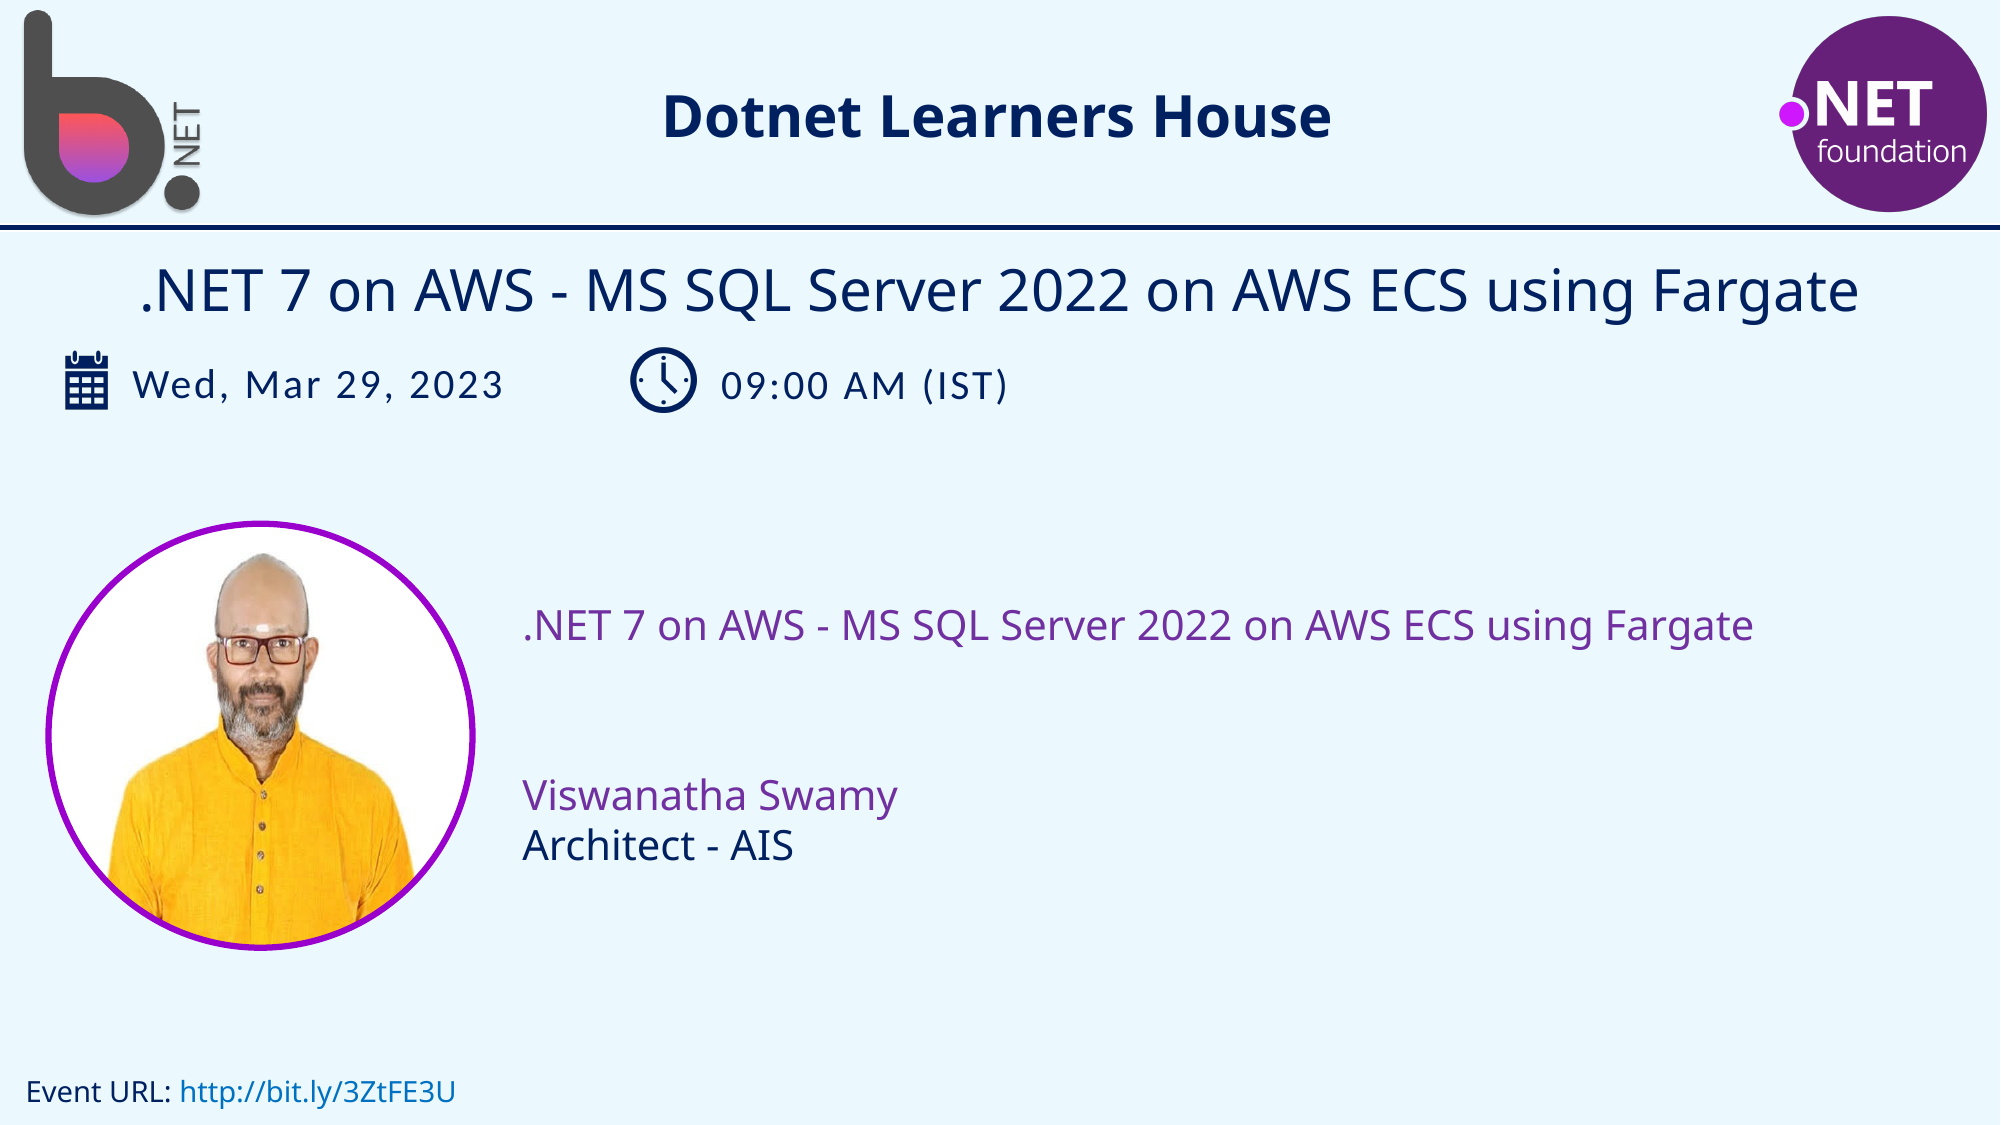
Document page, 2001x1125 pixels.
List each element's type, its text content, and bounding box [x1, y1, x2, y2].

text_box [0, 223, 2000, 232]
picture [57, 339, 116, 421]
picture [48, 523, 473, 948]
text_box Event URL: http://bit.ly/3ZtFE3U [10, 1066, 1988, 1116]
text_box Wed, Mar 29, 2023 [117, 349, 622, 415]
picture [10, 9, 221, 220]
text_box 09:00 AM (IST) [706, 350, 1432, 416]
picture [622, 339, 705, 421]
picture [1777, 9, 1988, 220]
text_box Dotnet Learners House [577, 71, 1417, 157]
text_box .NET 7 on AWS - MS SQL Server 2022 on AWS ECS using Fargate [10, 245, 1990, 331]
text_box .NET 7 on AWS - MS SQL Server 2022 on AWS ECS using Fargate Viswanatha Swamy Architect - AIS [507, 591, 1952, 877]
